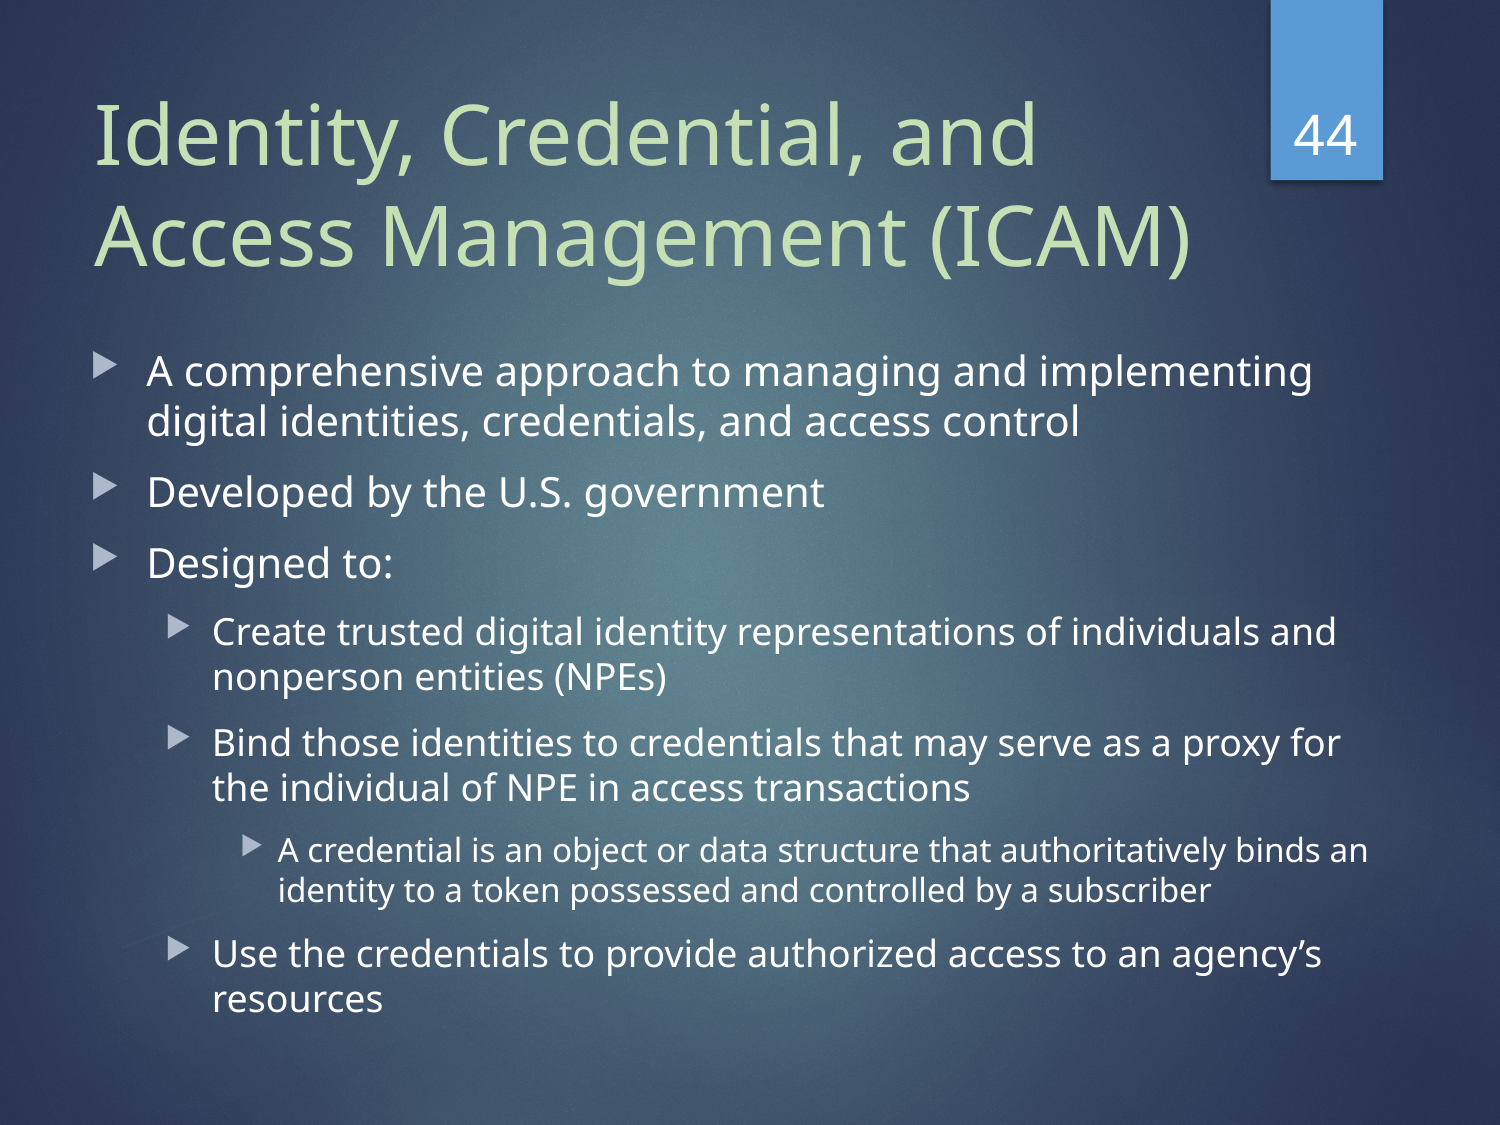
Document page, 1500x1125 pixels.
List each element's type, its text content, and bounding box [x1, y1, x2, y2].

list A comprehensive approach to managing and implementing digital identities, credentials, and access control Developed by the U.S. government Designed to: Create trusted digital identity representations of individuals and nonperson entities (NPEs) Bind those identities to credentials that may serve as a proxy for the individual of NPE in access transactions A credential is an object or data structure that authoritatively binds an identity to a token possessed and controlled by a subscriber Use the credentials to provide authorized access to an agency’s resources [75, 337, 1425, 1063]
slide_number 44 [1273, 48, 1378, 175]
title Identity, Credential, and Access Management (ICAM) [79, 74, 1237, 304]
